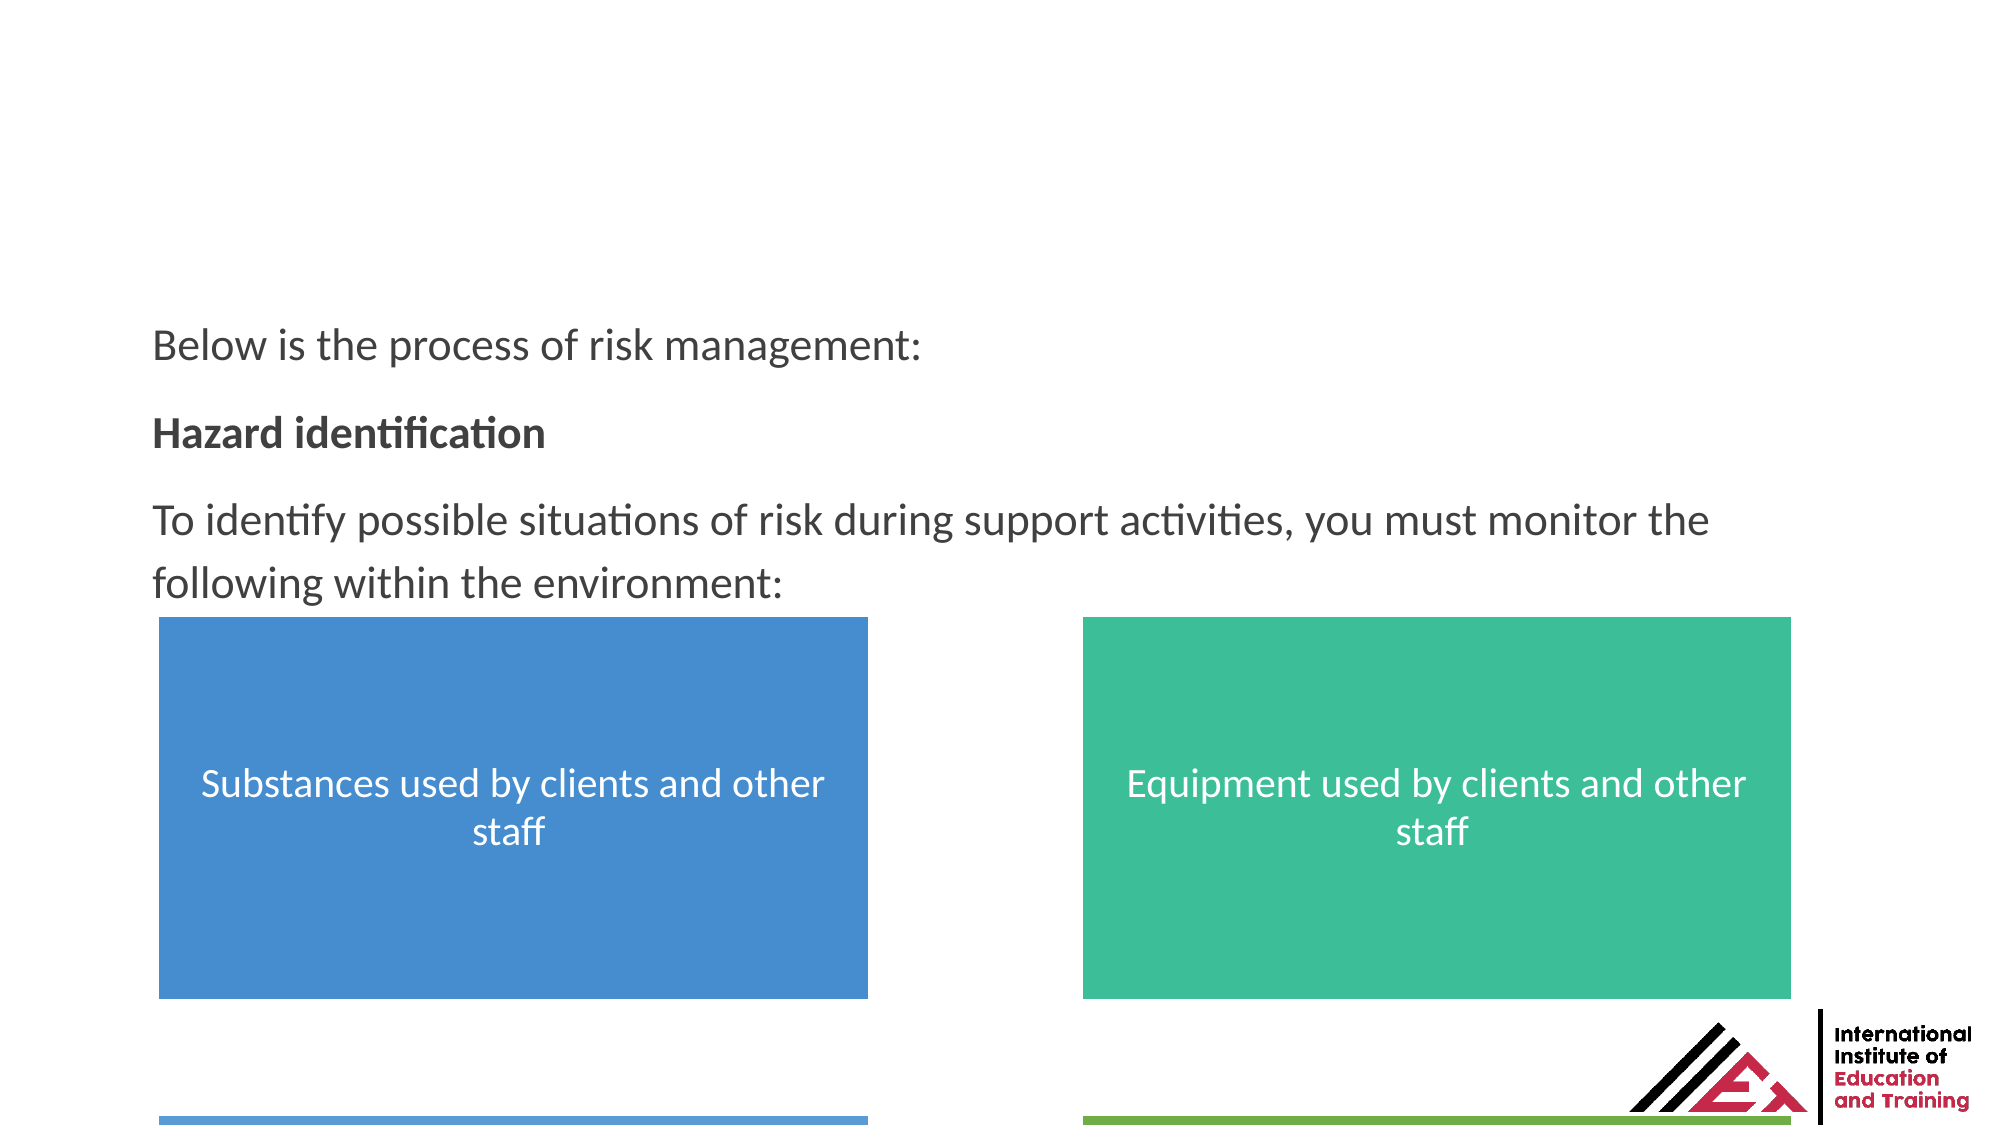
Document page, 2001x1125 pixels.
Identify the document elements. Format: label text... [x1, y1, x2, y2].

picture [1628, 1009, 1971, 1125]
list Below is the process of risk management: Hazard identification To identify possible situations of risk during support activities, you must monitor the following within the environment: [137, 299, 1793, 1014]
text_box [158, 616, 1793, 996]
